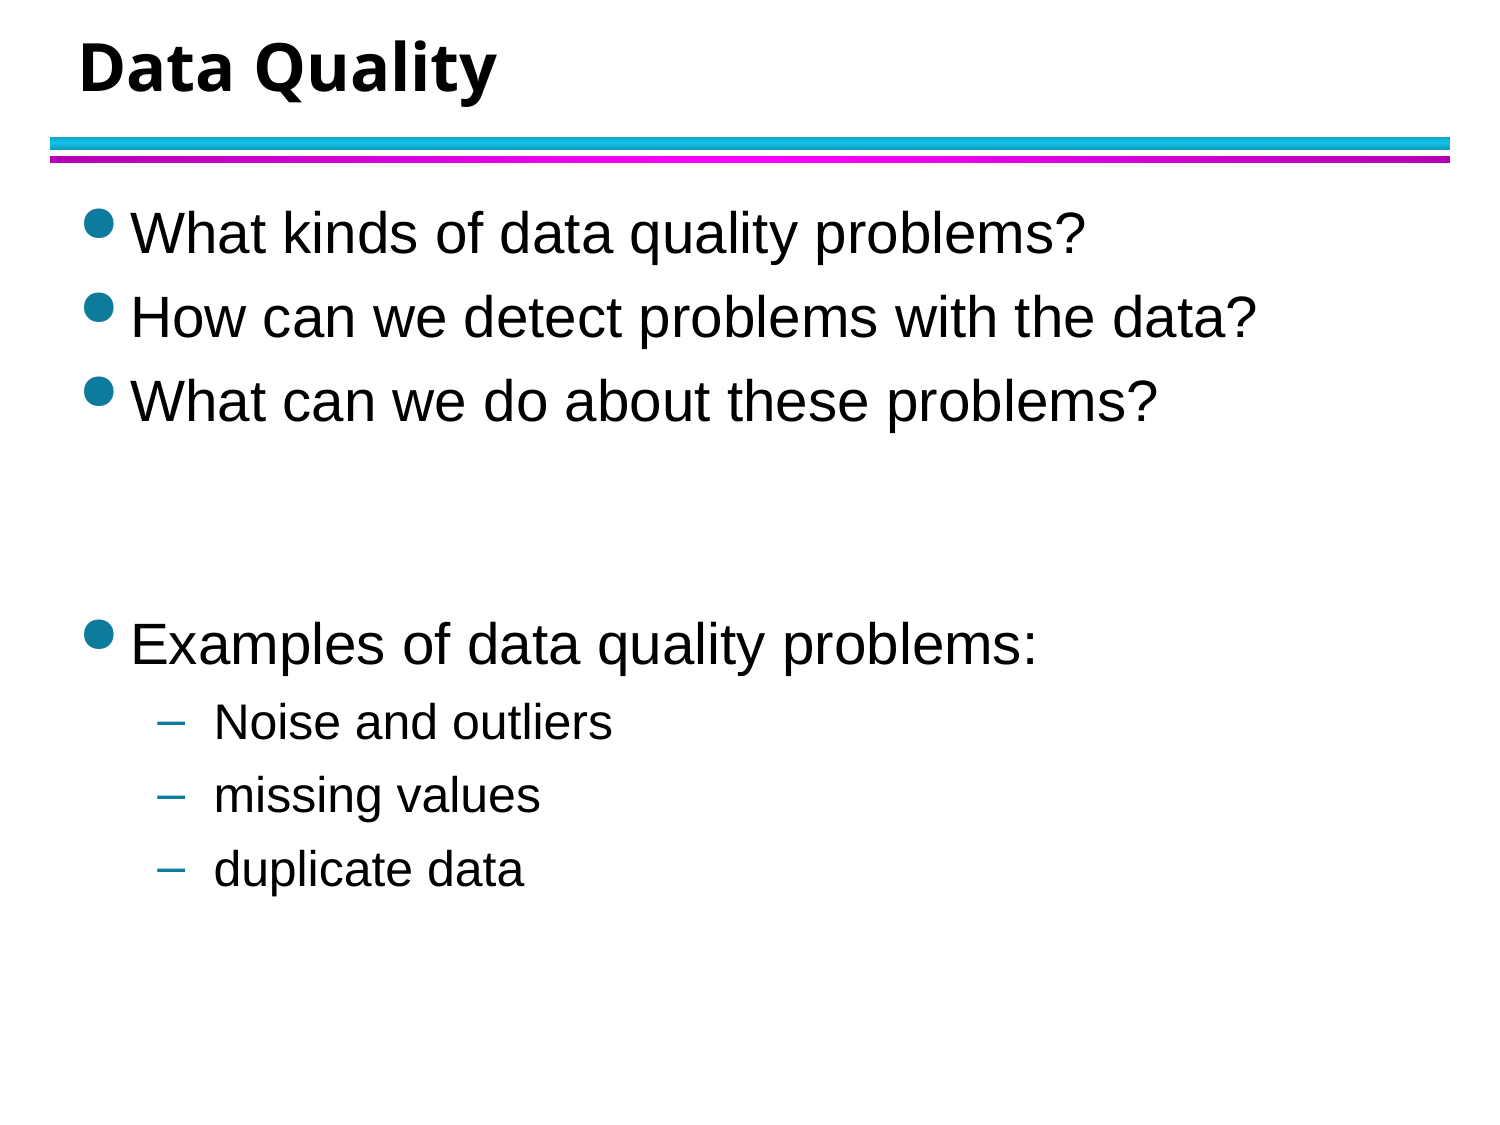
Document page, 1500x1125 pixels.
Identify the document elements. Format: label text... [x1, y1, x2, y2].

list What kinds of data quality problems? How can we detect problems with the data? What can we do about these problems? Examples of data quality problems: Noise and outliers missing values duplicate data [67, 187, 1432, 1038]
title Data Quality [62, 24, 1421, 113]
